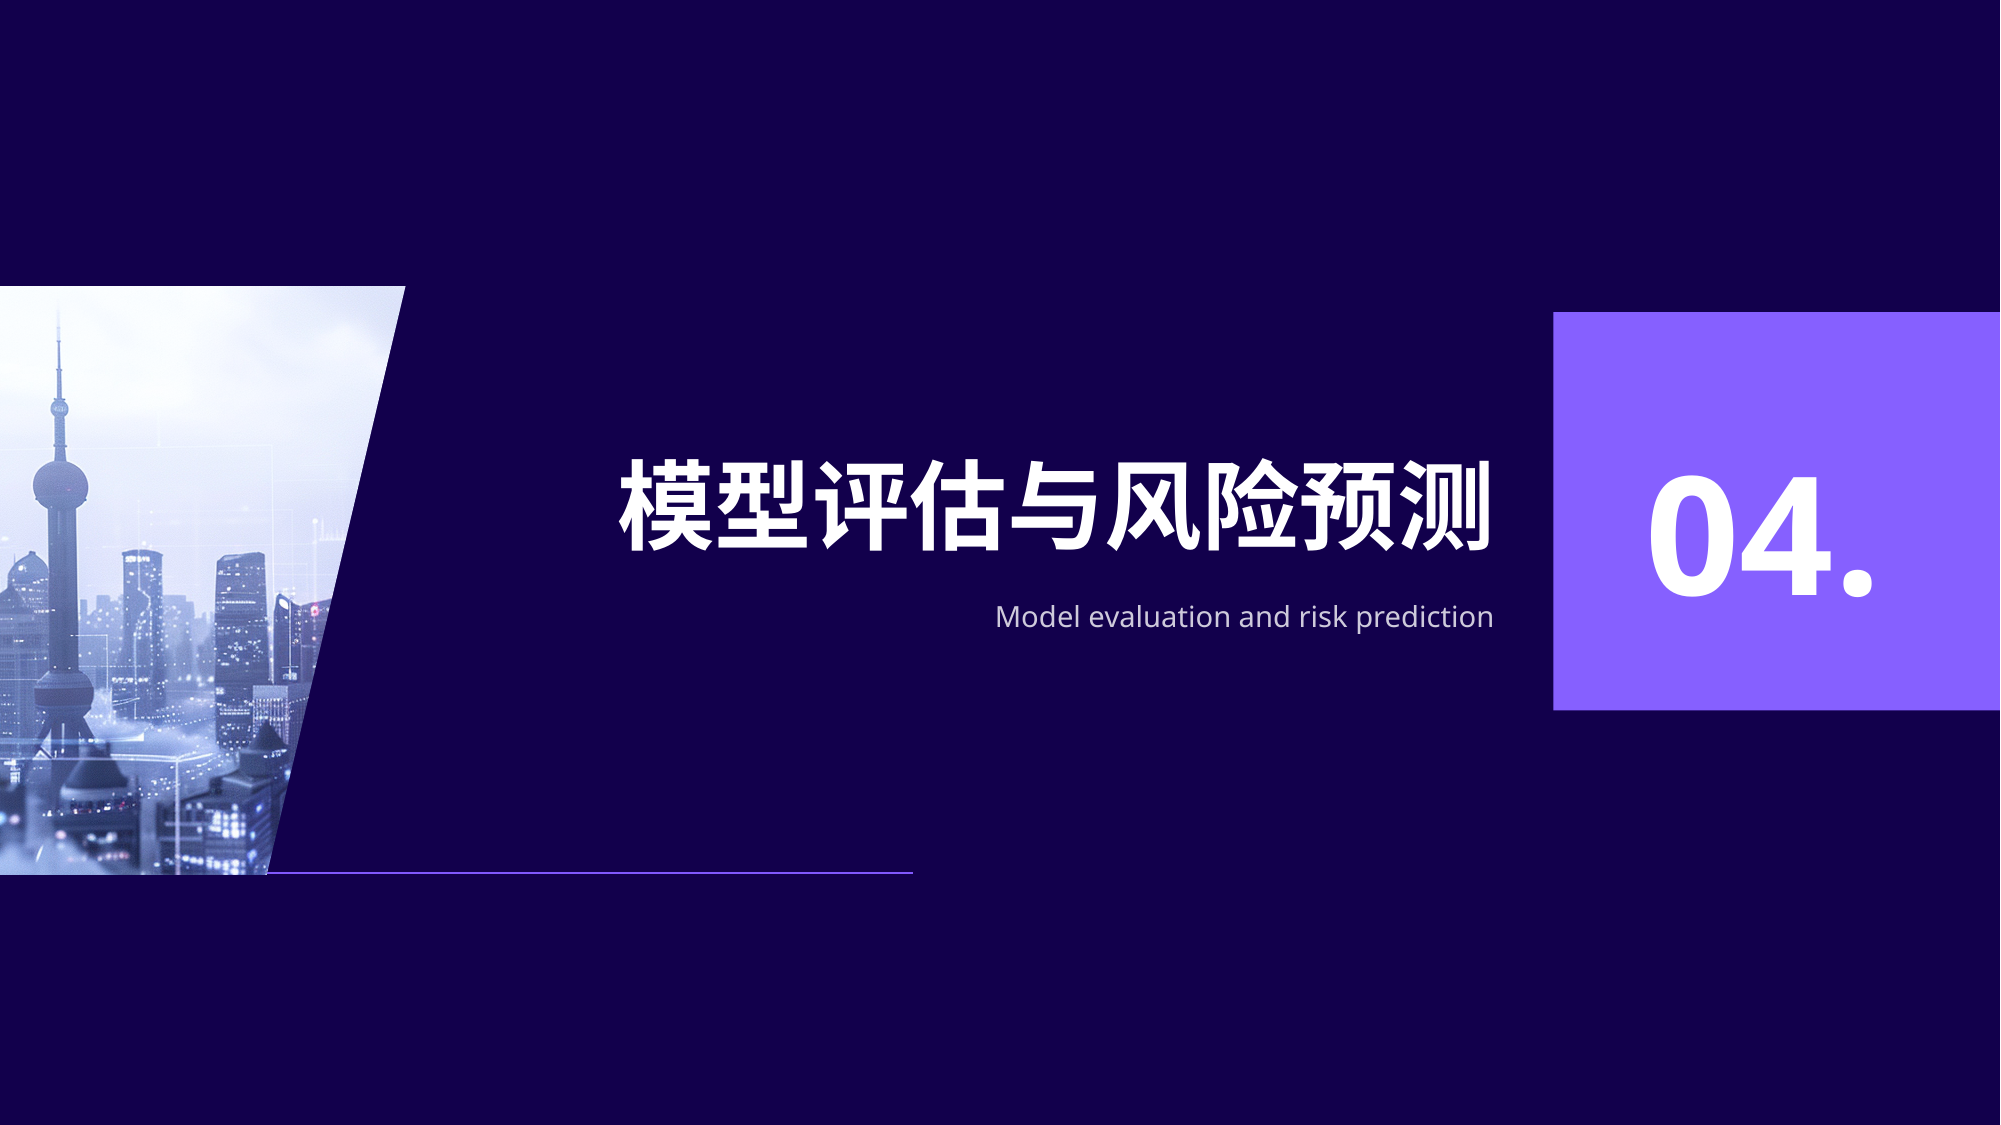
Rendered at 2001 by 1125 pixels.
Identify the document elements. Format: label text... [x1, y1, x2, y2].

picture [0, 285, 406, 876]
text_box 模型评估与风险预测 [483, 371, 1510, 570]
text_box [1551, 310, 2000, 712]
text_box Model evaluation and risk prediction [603, 591, 1510, 804]
text_box 04. [1630, 356, 1914, 663]
